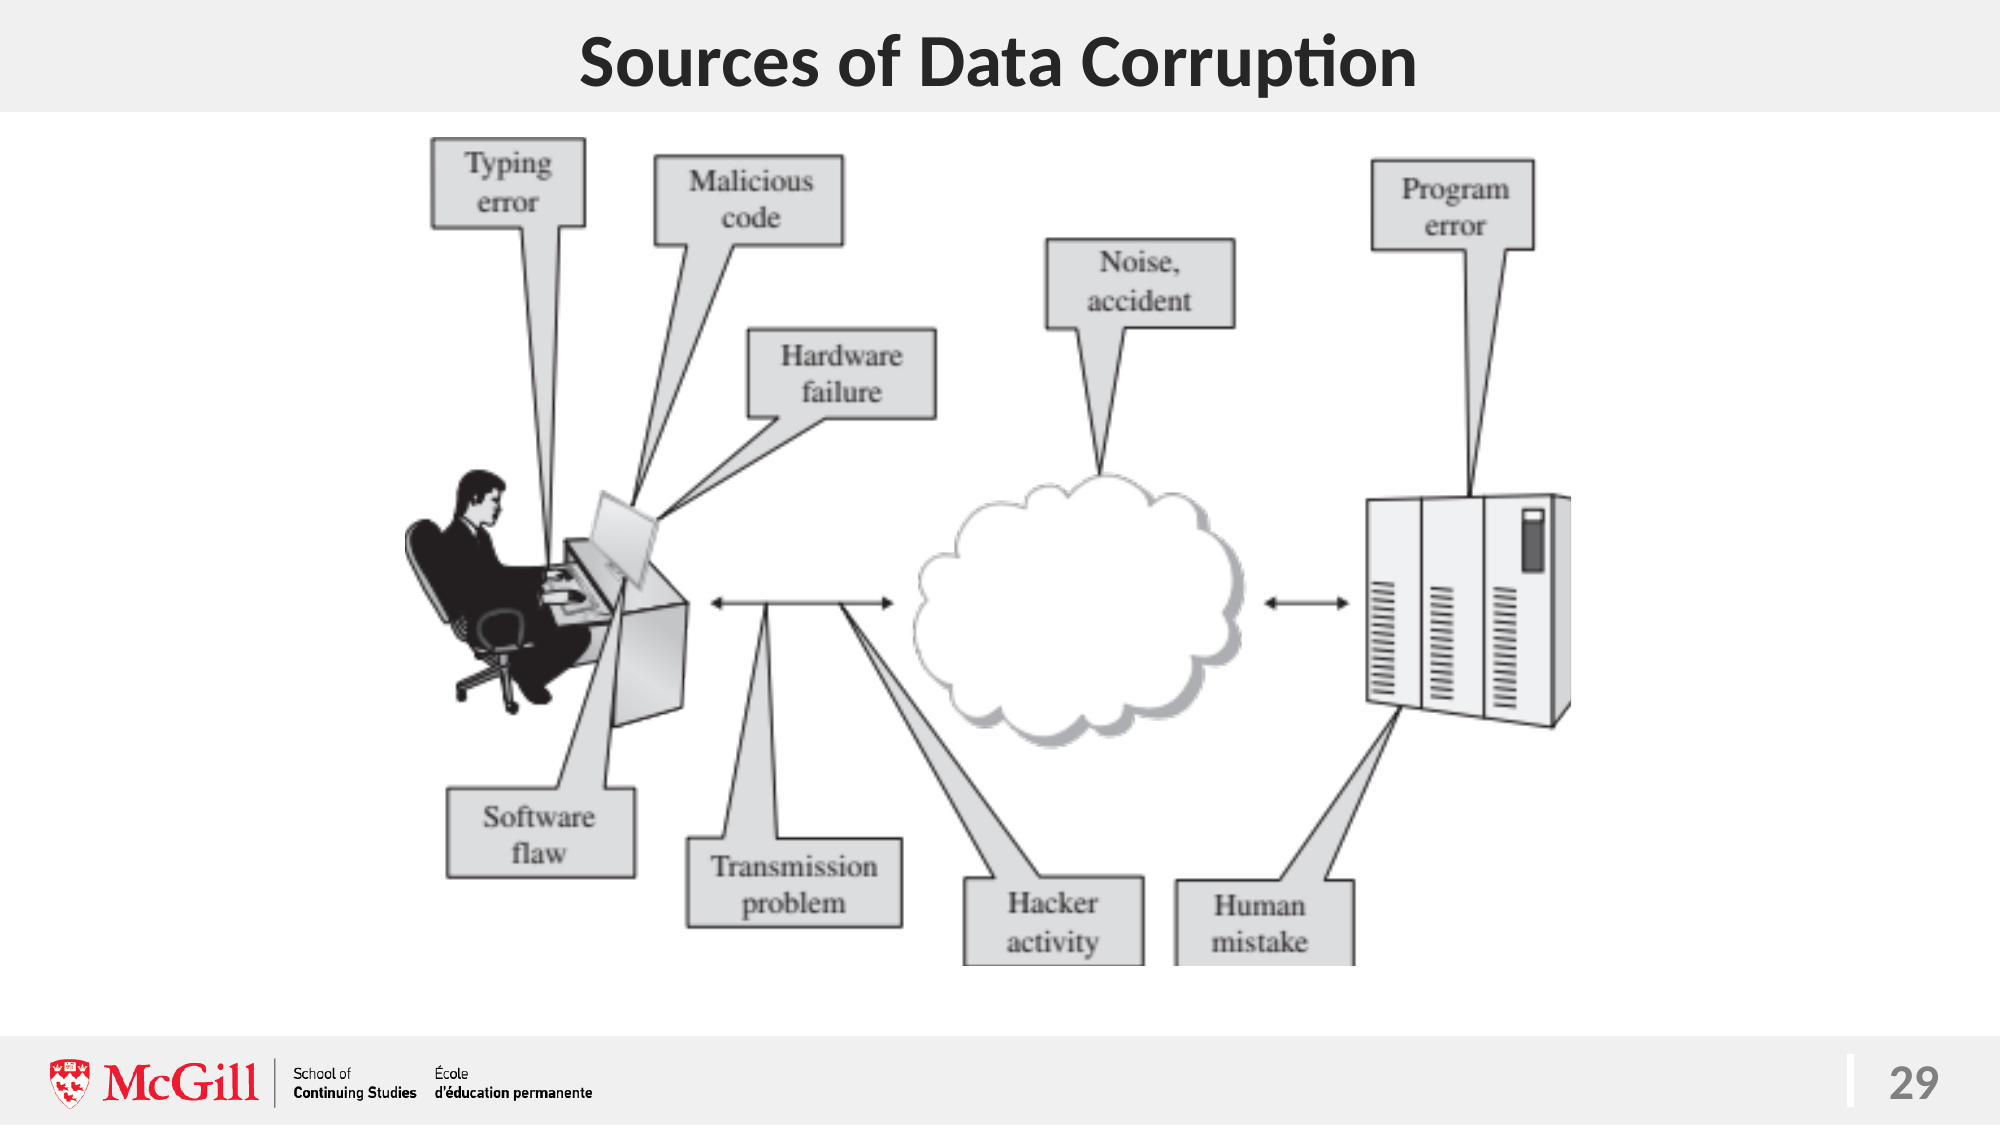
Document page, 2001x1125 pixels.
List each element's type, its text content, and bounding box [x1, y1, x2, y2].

title Sources of Data Corruption [0, 0, 2000, 113]
picture [50, 1058, 592, 1109]
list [404, 128, 1596, 984]
